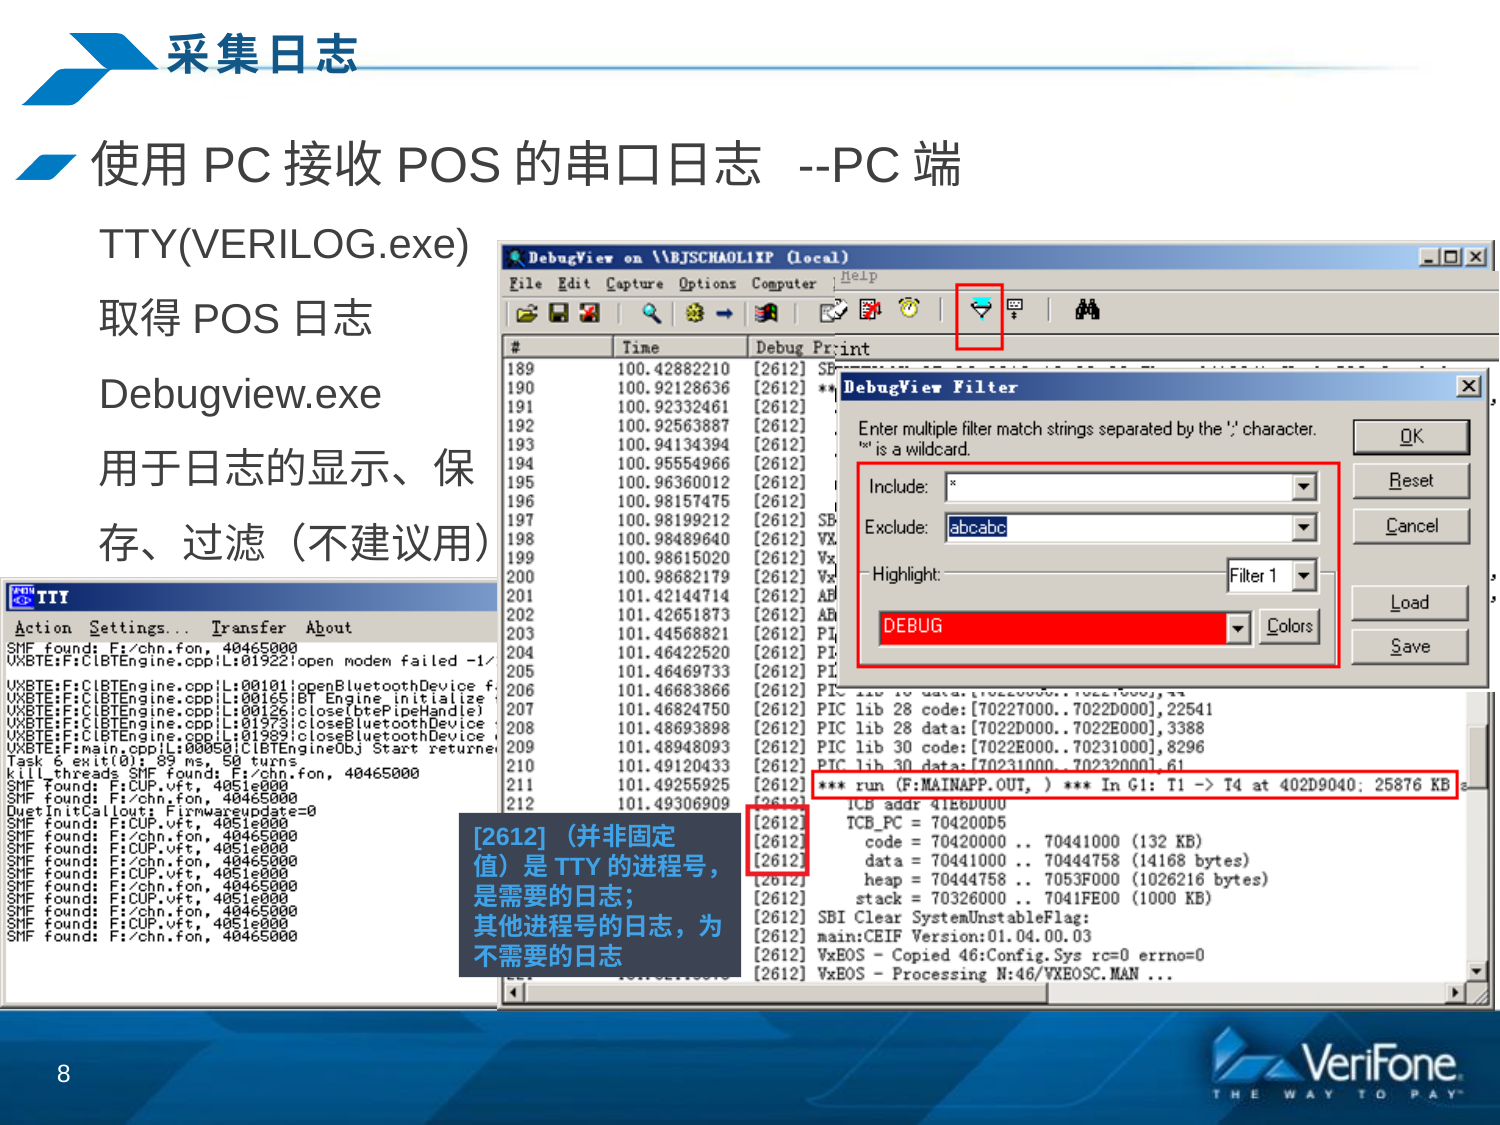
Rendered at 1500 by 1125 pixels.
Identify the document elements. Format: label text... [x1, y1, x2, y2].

picture [15, 144, 77, 180]
slide_number 8 [41, 1042, 392, 1103]
title 采集日志 [166, 26, 1429, 80]
picture [0, 0, 1500, 1125]
list 使用PC接收POS的串口日志 --PC端 TTY(VERILOG.exe) 取得POS日志 Debugview.exe 用于日志的显示、保 存、过滤（不建议用） [0, 124, 1311, 575]
